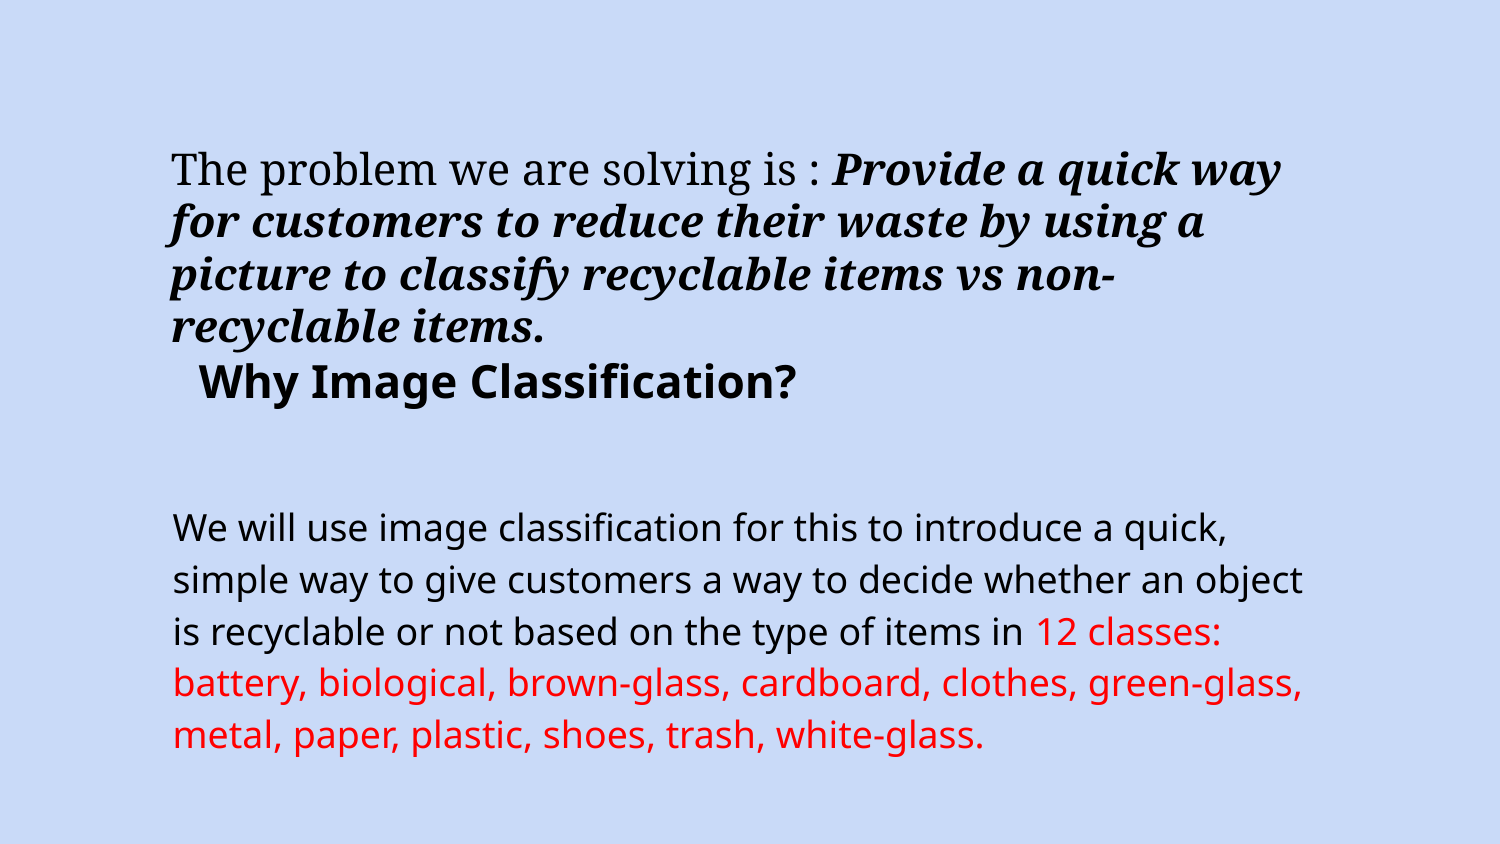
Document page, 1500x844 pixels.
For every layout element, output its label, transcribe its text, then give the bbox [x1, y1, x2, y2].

list The problem we are solving is : Provide a quick way for customers to reduce their waste by using a picture to classify recyclable items vs non-recyclable items. [155, 126, 1333, 304]
title Why Image Classification? [183, 317, 1356, 443]
list We will use image classification for this to introduce a quick, simple way to give customers a way to decide whether an object is recyclable or not based on the type of items in 12 classes: battery, biological, brown-glass, cardboard, clothes, green-glass, metal, paper, plastic, shoes, trash, white-glass. [157, 482, 1330, 797]
